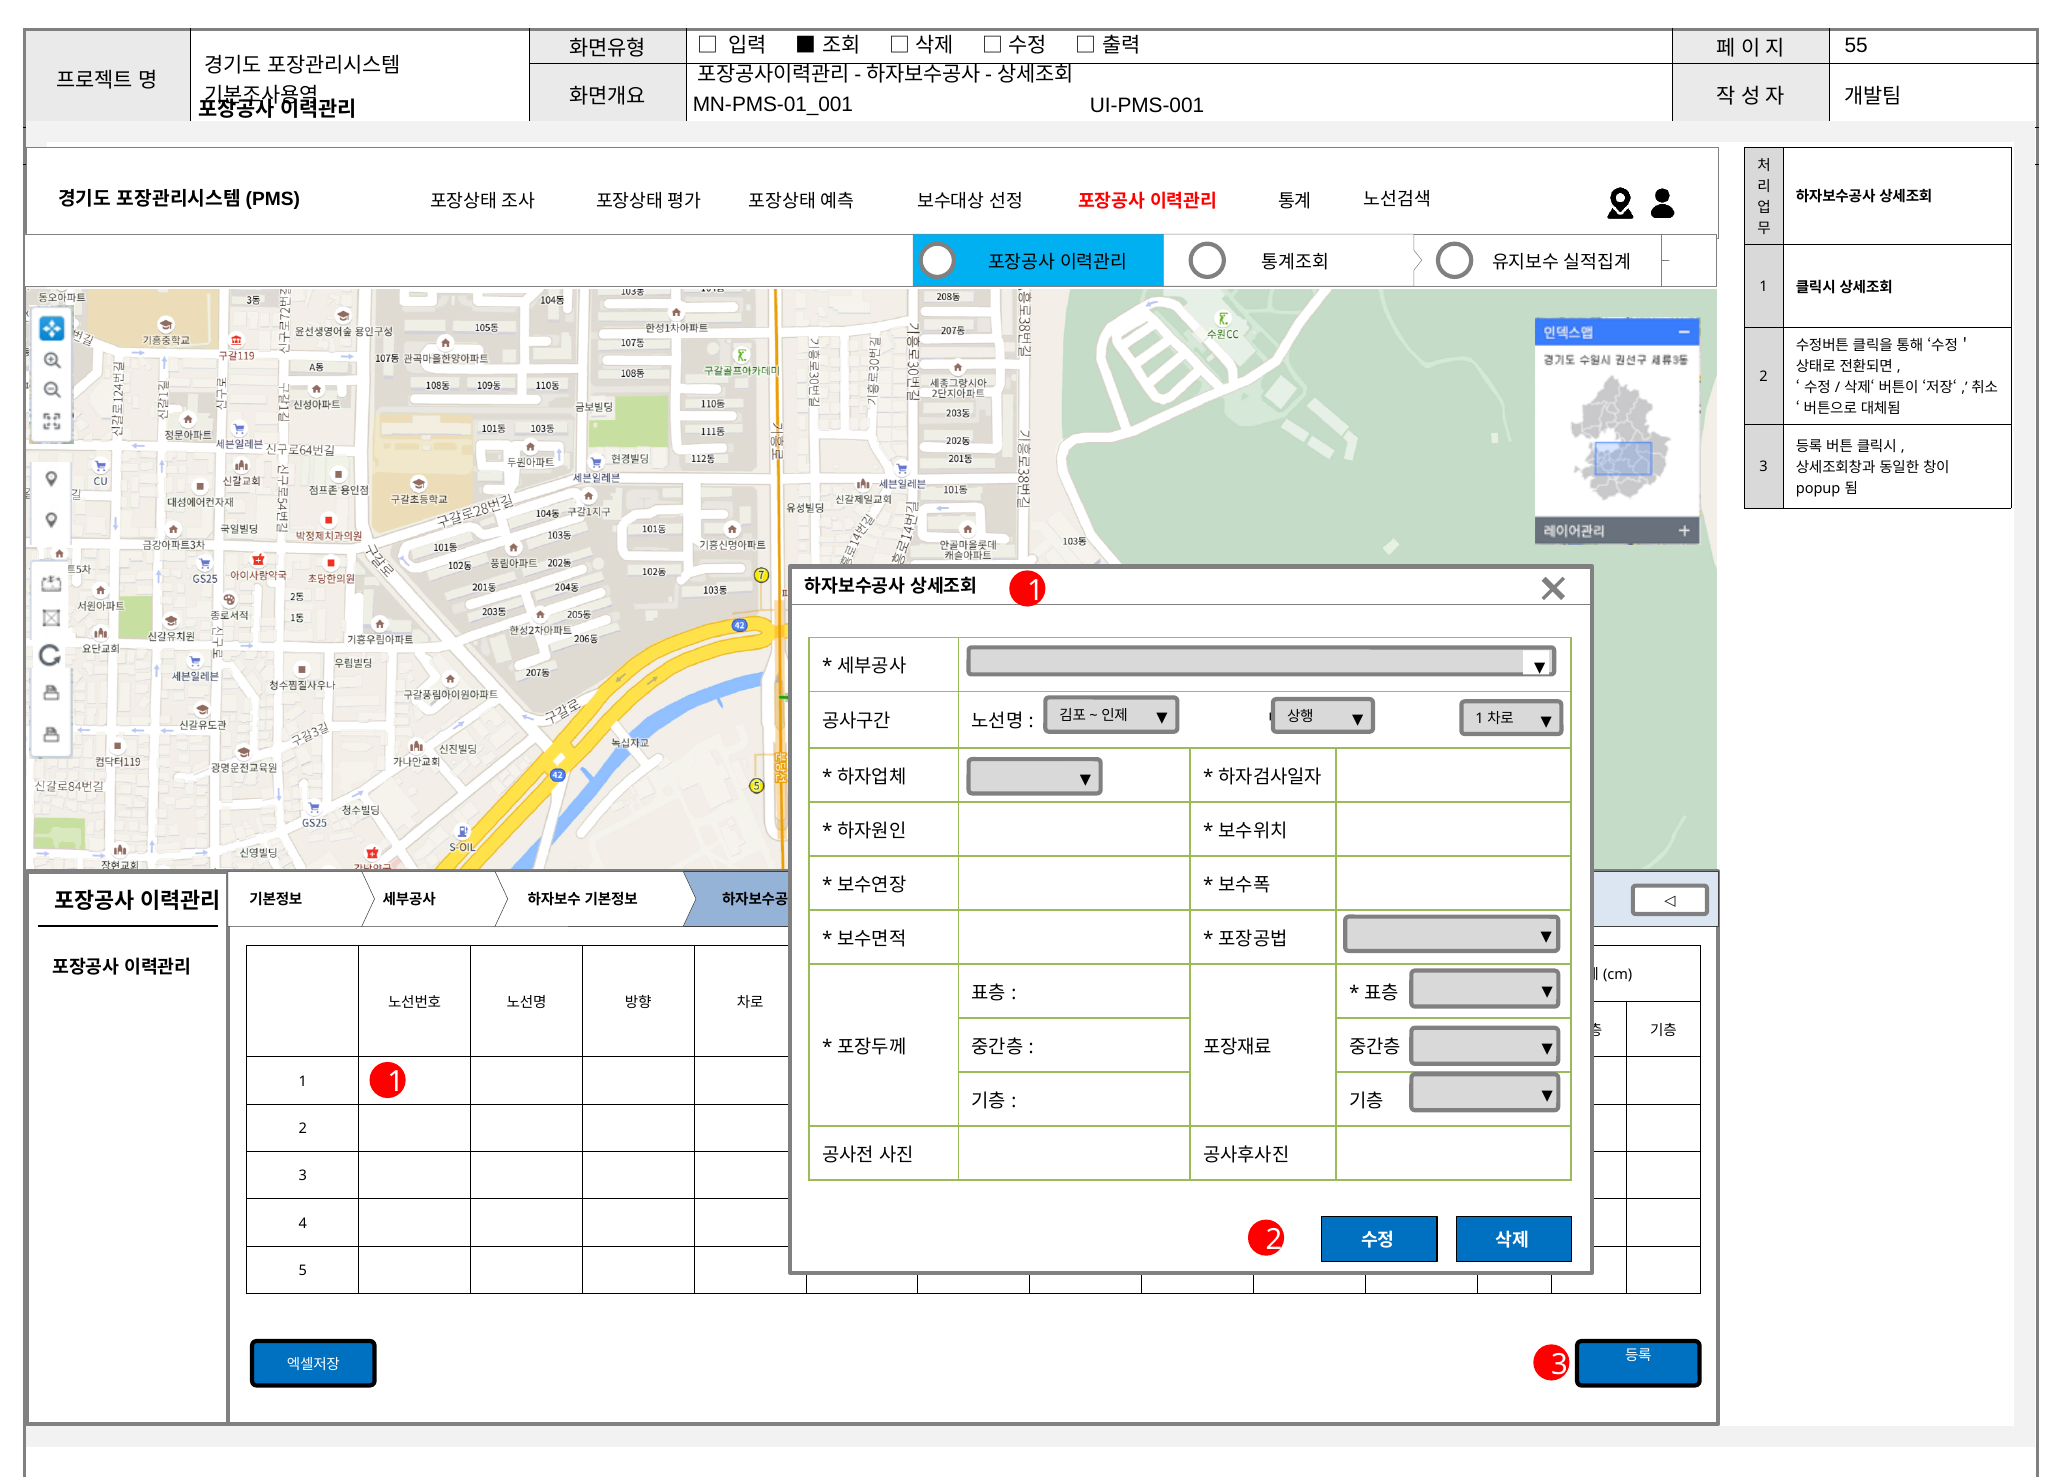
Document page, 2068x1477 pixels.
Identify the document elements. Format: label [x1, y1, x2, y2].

table_cell [1366, 1284, 1477, 1293]
table_cell [1142, 1284, 1253, 1293]
table_cell [695, 1284, 806, 1293]
table_cell [918, 1284, 1029, 1293]
text_box [681, 29, 1674, 118]
text_box [789, 566, 1593, 1273]
table_cell [1784, 425, 2011, 508]
table_cell [471, 1284, 582, 1293]
table_cell [807, 1284, 917, 1293]
table_cell [1745, 425, 1783, 508]
table_cell [1745, 328, 1783, 424]
table_cell [1552, 1284, 1626, 1293]
picture [1639, 181, 1685, 226]
text_box [27, 461, 74, 760]
picture [25, 288, 1718, 1284]
table_cell [247, 1284, 358, 1293]
text_box [25, 88, 530, 129]
text_box [25, 869, 1720, 1426]
table_header [1745, 148, 1783, 244]
table_cell [1627, 1284, 1700, 1293]
table_cell [583, 1284, 694, 1293]
table_cell [1745, 245, 1783, 327]
table_cell [359, 1284, 470, 1293]
table_cell [1784, 245, 2011, 327]
table_cell [1030, 1284, 1141, 1293]
table_cell [1784, 328, 2011, 424]
text_box [22, 145, 1720, 288]
table_cell [1254, 1284, 1365, 1293]
table_header [1784, 148, 2011, 244]
picture [1604, 187, 1637, 220]
table_cell [1478, 1284, 1551, 1293]
